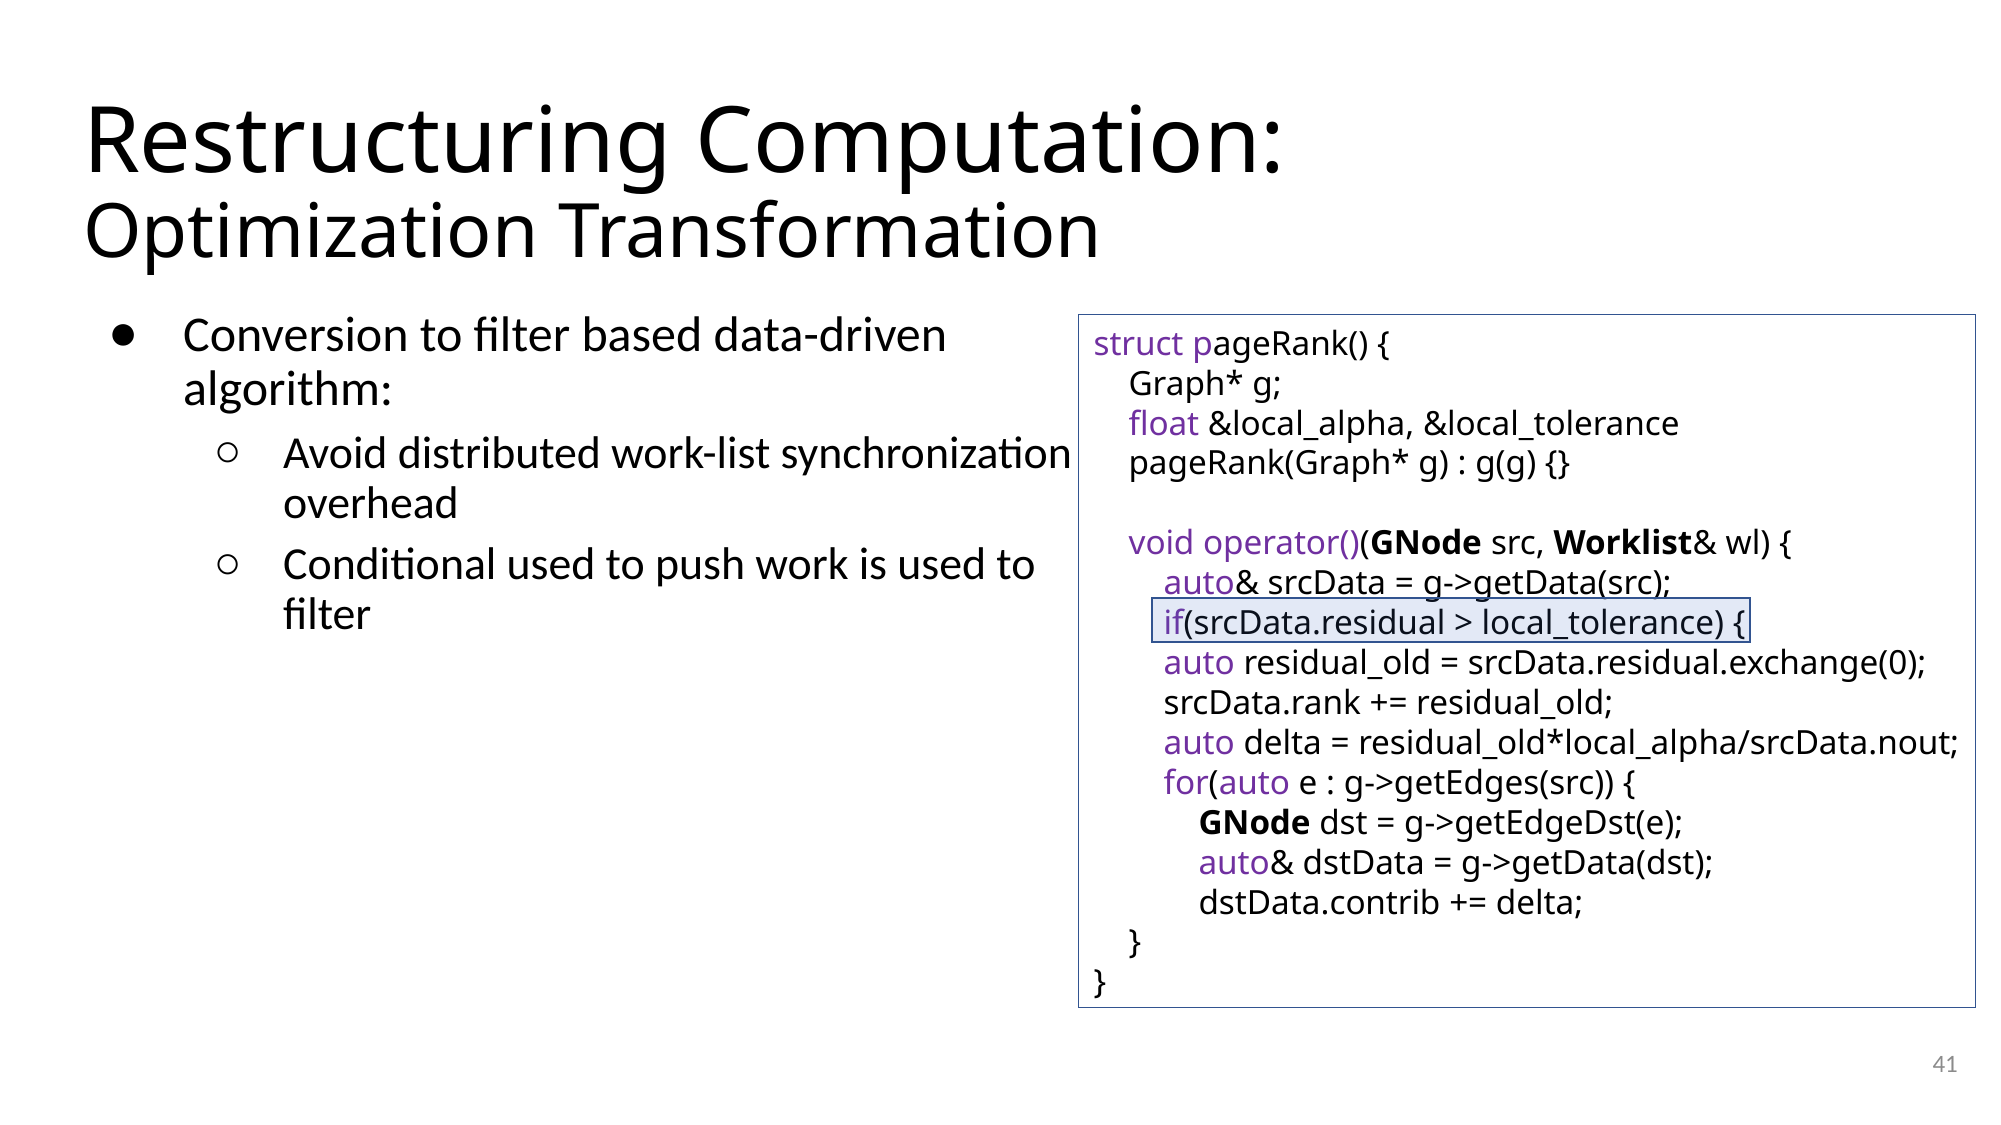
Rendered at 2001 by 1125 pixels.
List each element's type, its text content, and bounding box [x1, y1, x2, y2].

slide_number 41 [1853, 1019, 1974, 1106]
text_box struct pageRank() { Graph* g; float &local_alpha, &local_tolerance pageRank(Graph* g) : g(g) {} void operator()(GNode src, Worklist& wl) { auto& srcData = g->getData(src); if(srcData.residual > local_tolerance) { auto residual_old = srcData.residual.exchange(0); srcData.rank += residual_old; auto delta = residual_old*local_alpha/srcData.nout; for(auto e : g->getEdges(src)) { GNode dst = g->getEdgeDst(e); auto& dstData = g->getData(dst); dstData.contrib += delta; } } [1078, 314, 1976, 1008]
list Conversion to filter based data-driven algorithm: Avoid distributed work-list synchronization overhead Conditional used to push work is used to filter [68, 293, 1097, 665]
title Restructuring Computation: Optimization Transformation [68, 78, 1932, 234]
text_box [1151, 597, 1751, 643]
